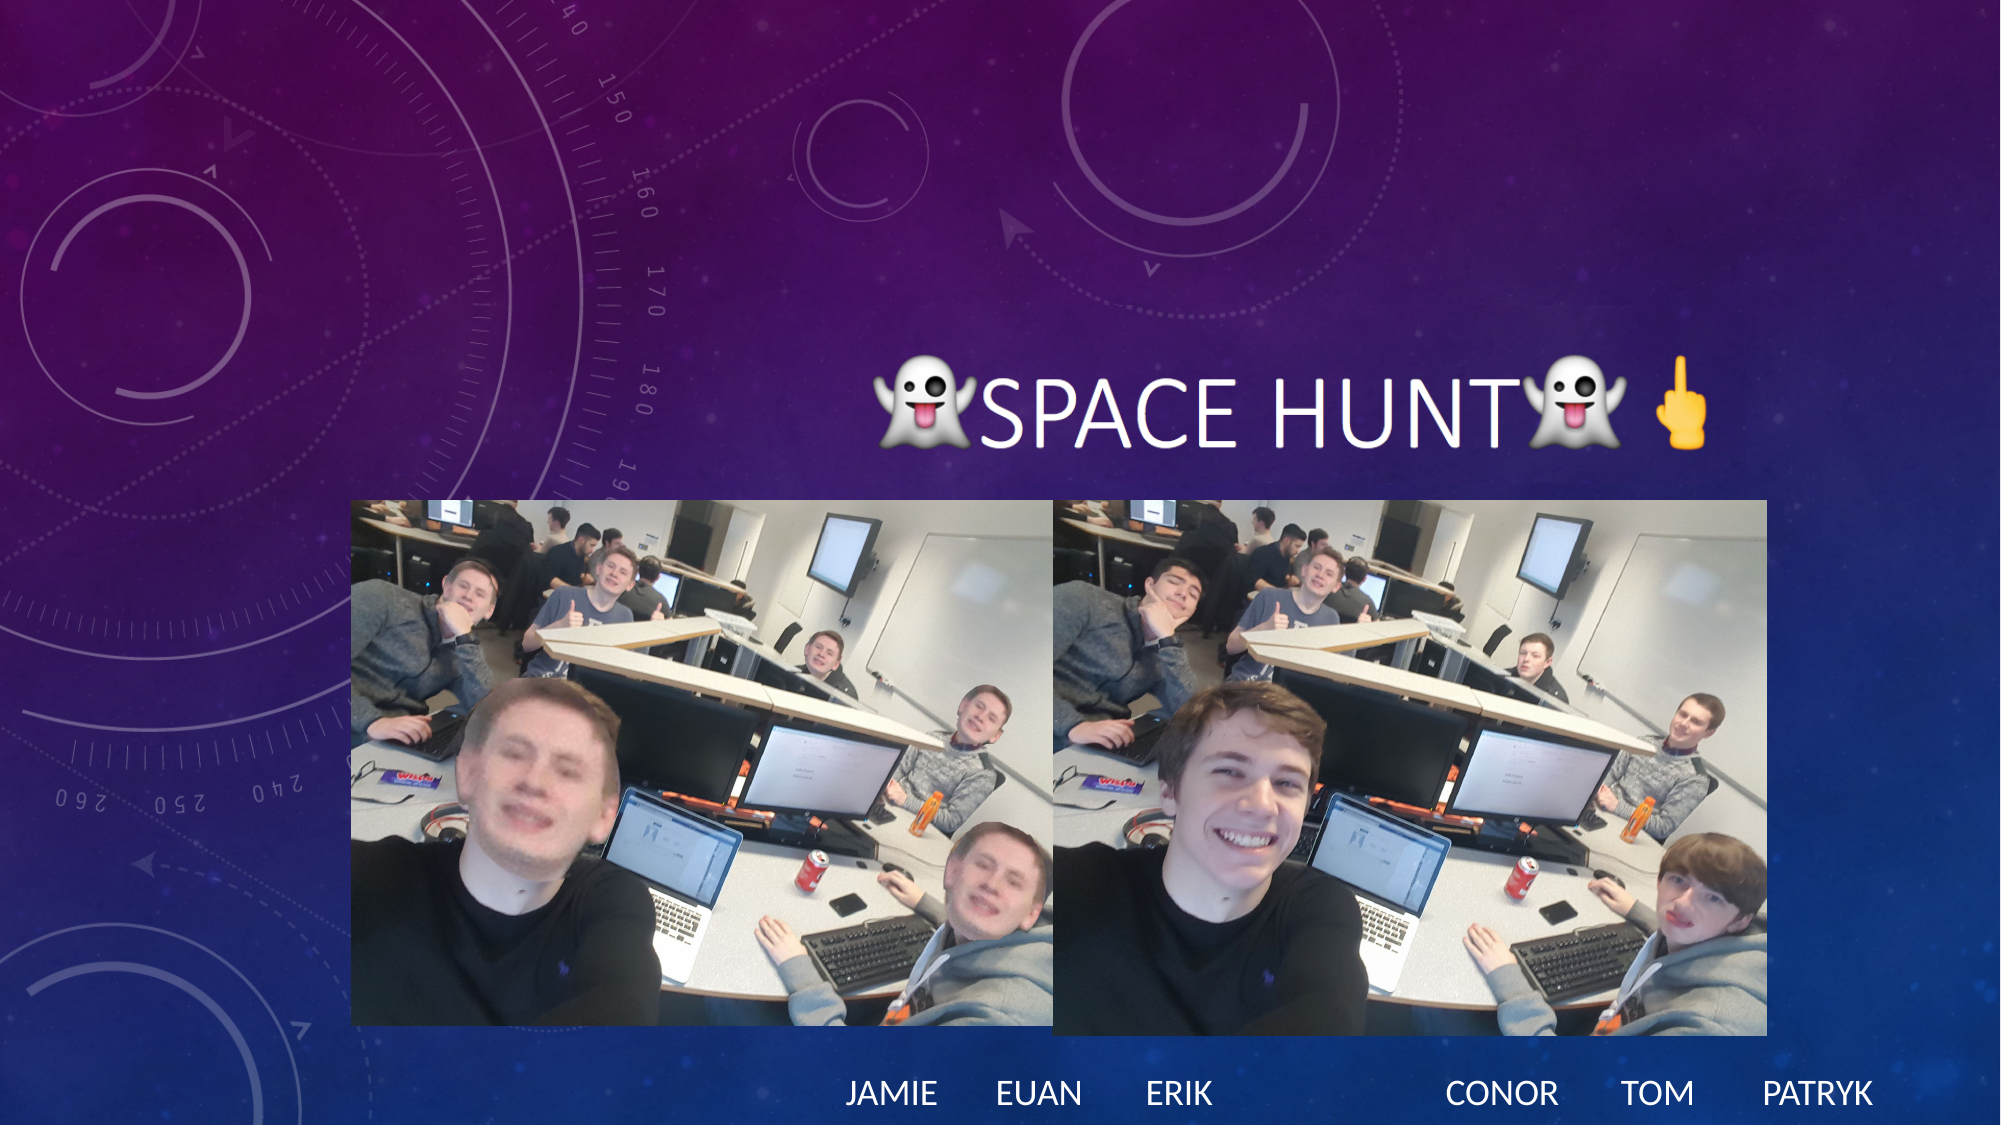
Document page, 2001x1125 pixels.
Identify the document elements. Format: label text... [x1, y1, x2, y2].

picture [0, 0, 2001, 1125]
subtitle Jamie Euan Erik Conor Tom Patryk [729, 1060, 1911, 1125]
title 👻Space Hunt👻🖕 [525, 78, 1706, 476]
